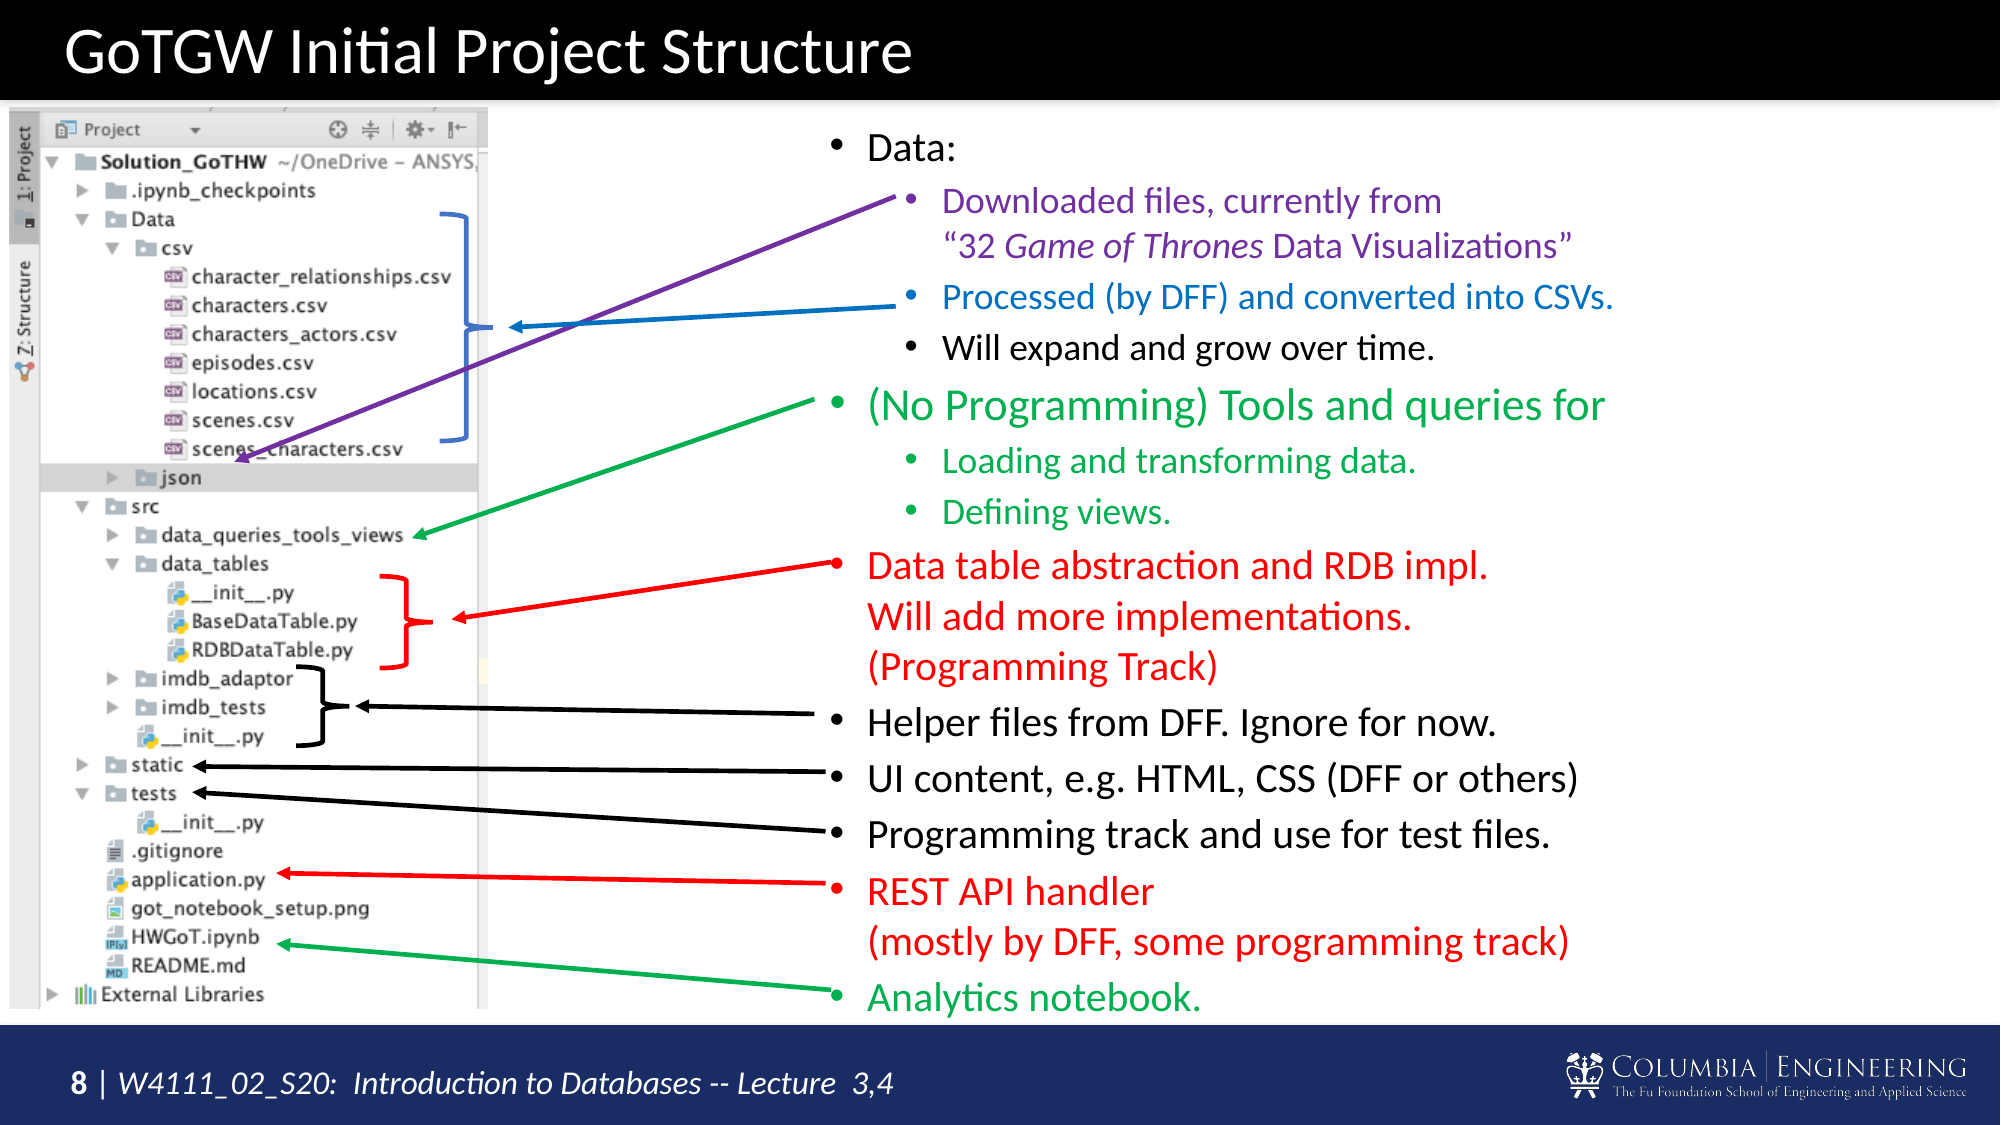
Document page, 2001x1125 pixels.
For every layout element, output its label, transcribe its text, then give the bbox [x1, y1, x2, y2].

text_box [276, 943, 832, 990]
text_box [451, 561, 832, 620]
text_box GoTGW Initial Project Structure [49, 0, 1540, 95]
picture [9, 107, 488, 1009]
text_box [0, 0, 2000, 100]
picture [1566, 1050, 1967, 1100]
text_box [0, 1025, 2000, 1125]
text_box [508, 306, 896, 328]
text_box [276, 873, 826, 884]
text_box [234, 196, 896, 462]
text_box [192, 766, 826, 772]
list Data: Downloaded files, currently from “32 Game of Thrones Data Visualizations” Processed (by DFF) and converted into CSVs. Will expand and grow over time. (No Programming) Tools and queries for Loading and transforming data. Defining views. Data table abstraction and RDB impl. Will add more implementations. (Programming Track) Helper files from DFF. Ignore for now. UI content, e.g. HTML, CSS (DFF or others) Programming track and use for test files. REST API handler (mostly by DFF, some programming track) Analytics notebook. [814, 111, 1918, 990]
text_box 8 | W4111_02_S20: Introduction to Databases -- Lecture 3,4 [55, 1027, 1540, 1109]
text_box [192, 792, 826, 832]
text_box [355, 706, 815, 714]
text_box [411, 399, 815, 539]
